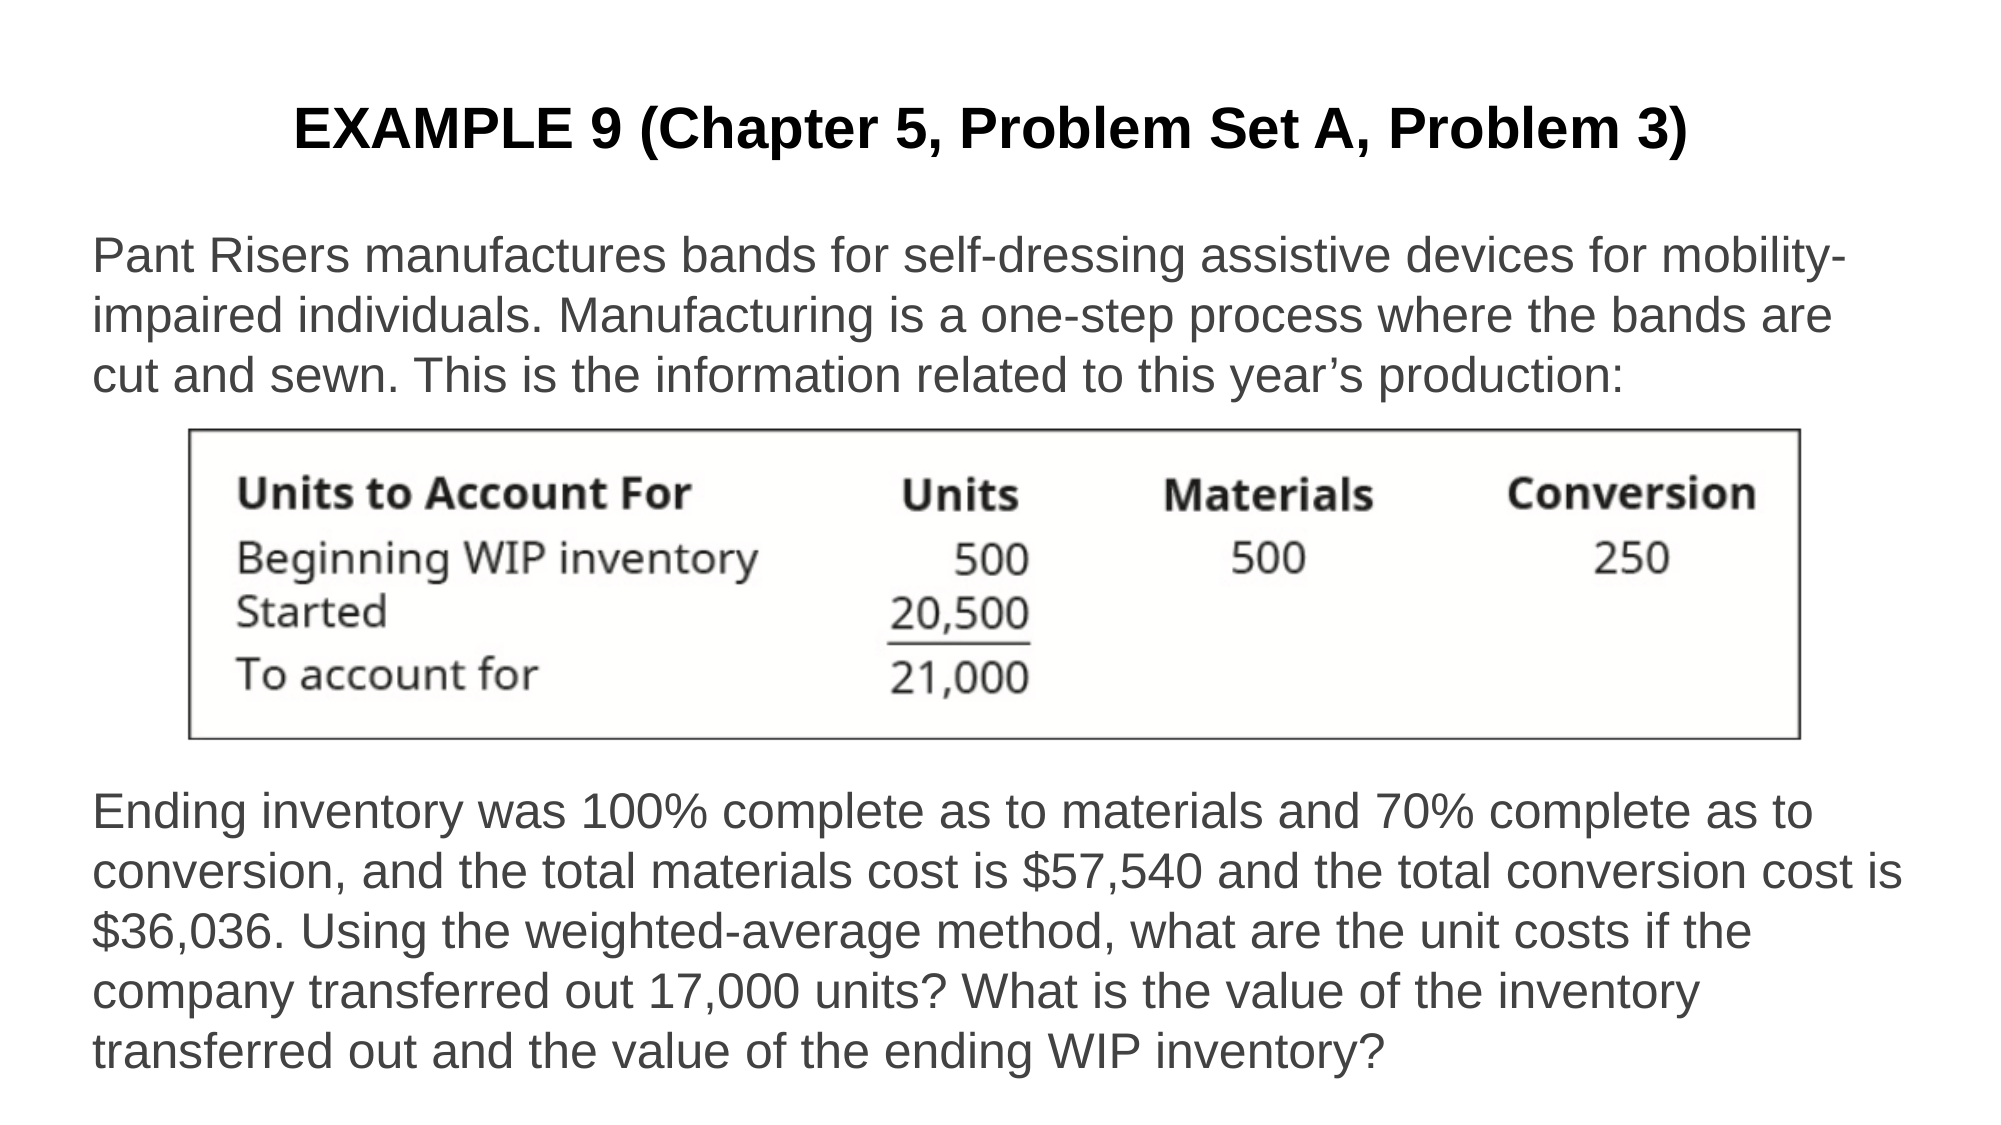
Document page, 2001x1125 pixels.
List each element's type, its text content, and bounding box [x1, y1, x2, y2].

text_box Pant Risers manufactures bands for self-dressing assistive devices for mobility-impaired individuals. Manufacturing is a one-step process where the bands are cut and sewn. This is the information related to this year’s production: [84, 215, 1916, 411]
text_box Ending inventory was 100% complete as to materials and 70% complete as to conversion, and the total materials cost is $57,540 and the total conversion cost is $36,036. Using the weighted-average method, what are the unit costs if the company transferred out 17,000 units? What is the value of the inventory transferred out and the value of the ending WIP inventory? [84, 770, 1916, 1086]
text_box EXAMPLE 9 (Chapter 5, Problem Set A, Problem 3) [66, 82, 1934, 168]
picture [175, 412, 1825, 757]
